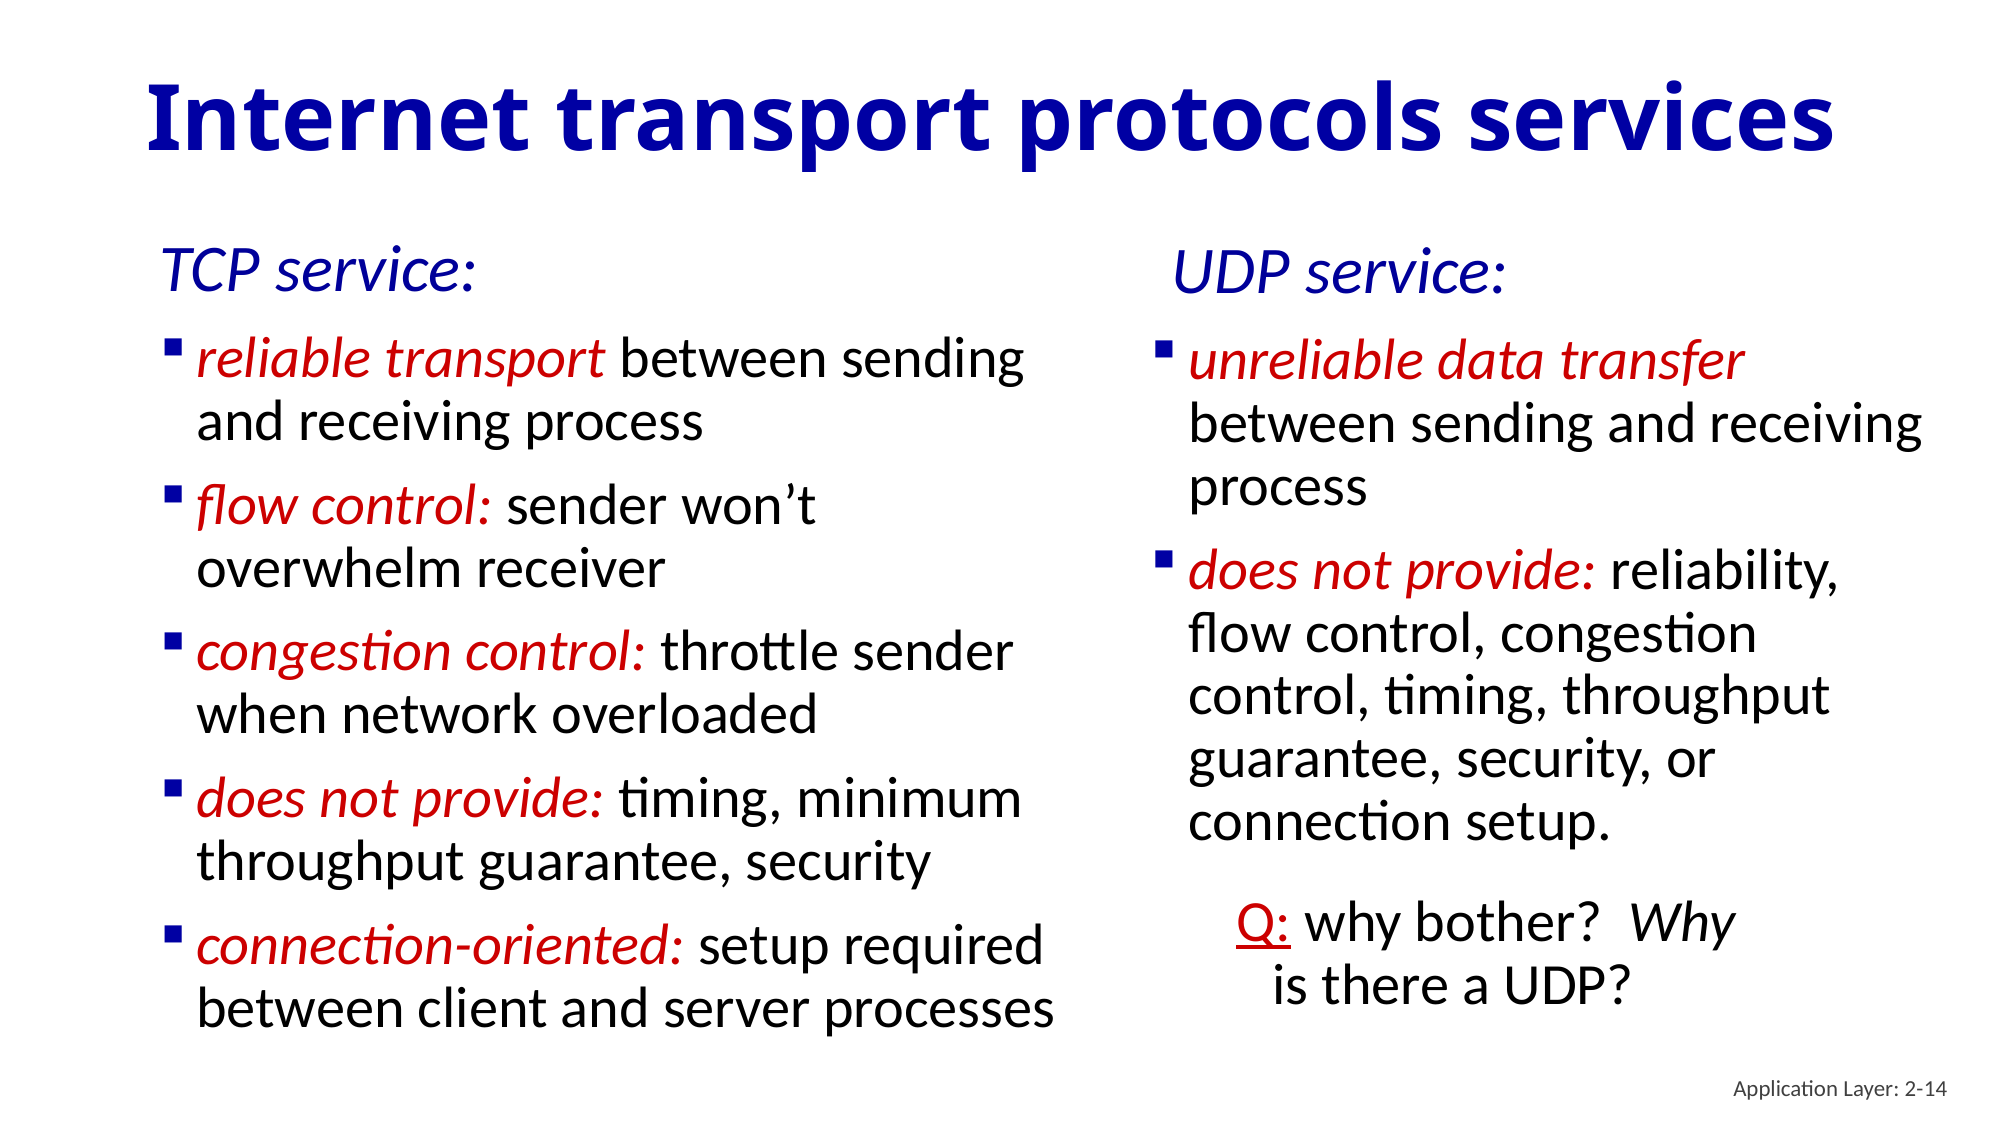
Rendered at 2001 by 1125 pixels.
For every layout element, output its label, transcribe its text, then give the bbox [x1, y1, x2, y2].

text_box Q: why bother? Why is there a UDP? [1200, 883, 1800, 1091]
title Internet transport protocols services [131, 47, 1856, 195]
slide_number Application Layer: 2-14 [1512, 1056, 1963, 1117]
text_box UDP service: unreliable data transfer between sending and receiving process does not provide: reliability, flow control, congestion control, timing, throughput guarantee, security, or connection setup. [1135, 228, 1963, 992]
text_box TCP service: reliable transport between sending and receiving process flow control: sender won’t overwhelm receiver congestion control: throttle sender when network overloaded does not provide: timing, minimum throughput guarantee, security connection-oriented: setup required between client and server processes [123, 226, 1111, 1040]
